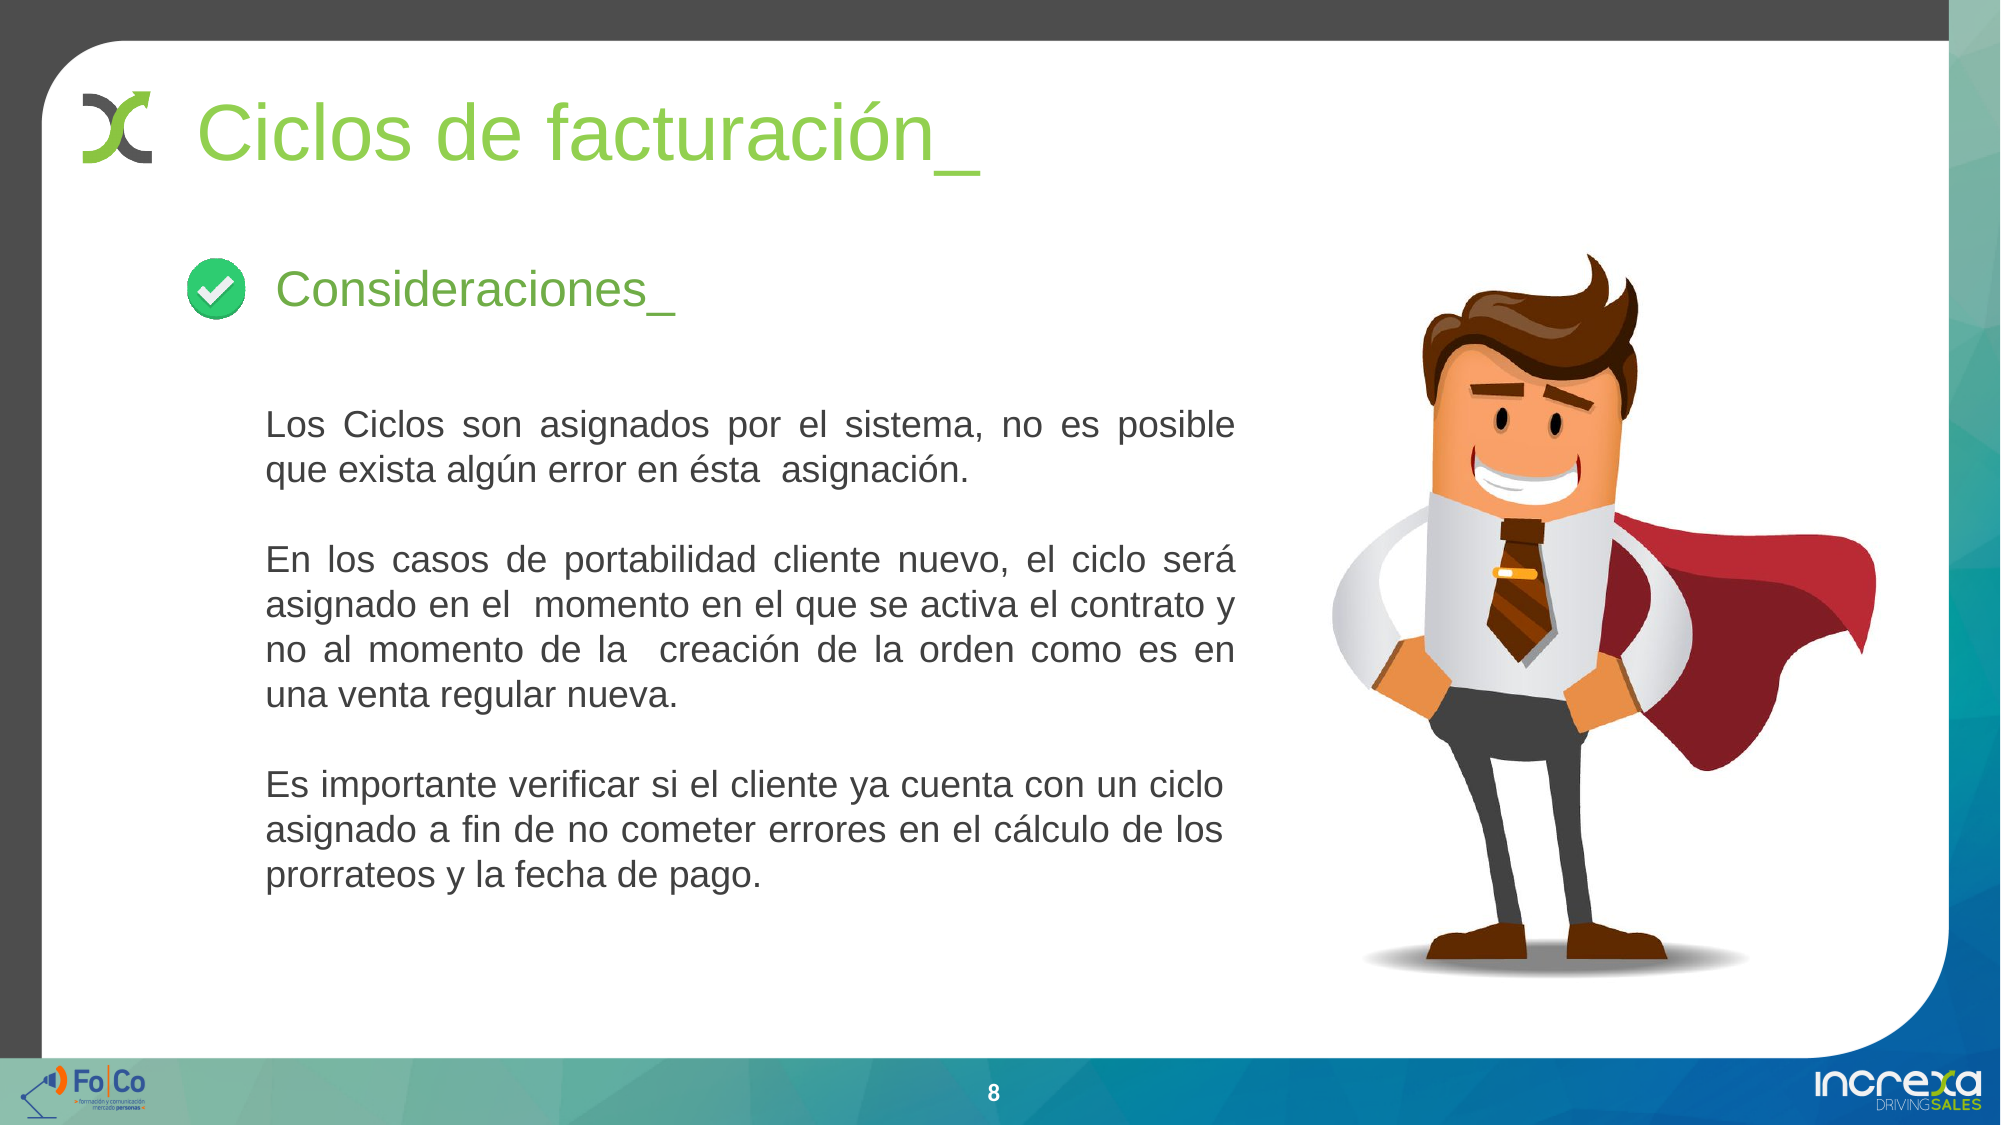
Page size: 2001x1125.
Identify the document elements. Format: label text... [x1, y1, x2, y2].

title Ciclos de facturación_ [181, 84, 1682, 186]
text_box Los Ciclos son asignados por el sistema, no es posible que exista algún error en ésta asignación. En los casos de portabilidad cliente nuevo, el ciclo será asignado en el momento en el que se activa el contrato y no al momento de la creación de la orden como es en una venta regular nueva. Es importante verificar si el cliente ya cuenta con un ciclo asignado a fin de no cometer errores en el cálculo de los prorrateos y la fecha de pago. [250, 392, 1251, 903]
slide_number 8 [768, 1061, 1219, 1122]
text_box Consideraciones_ [260, 249, 690, 325]
picture [0, 0, 2001, 1125]
